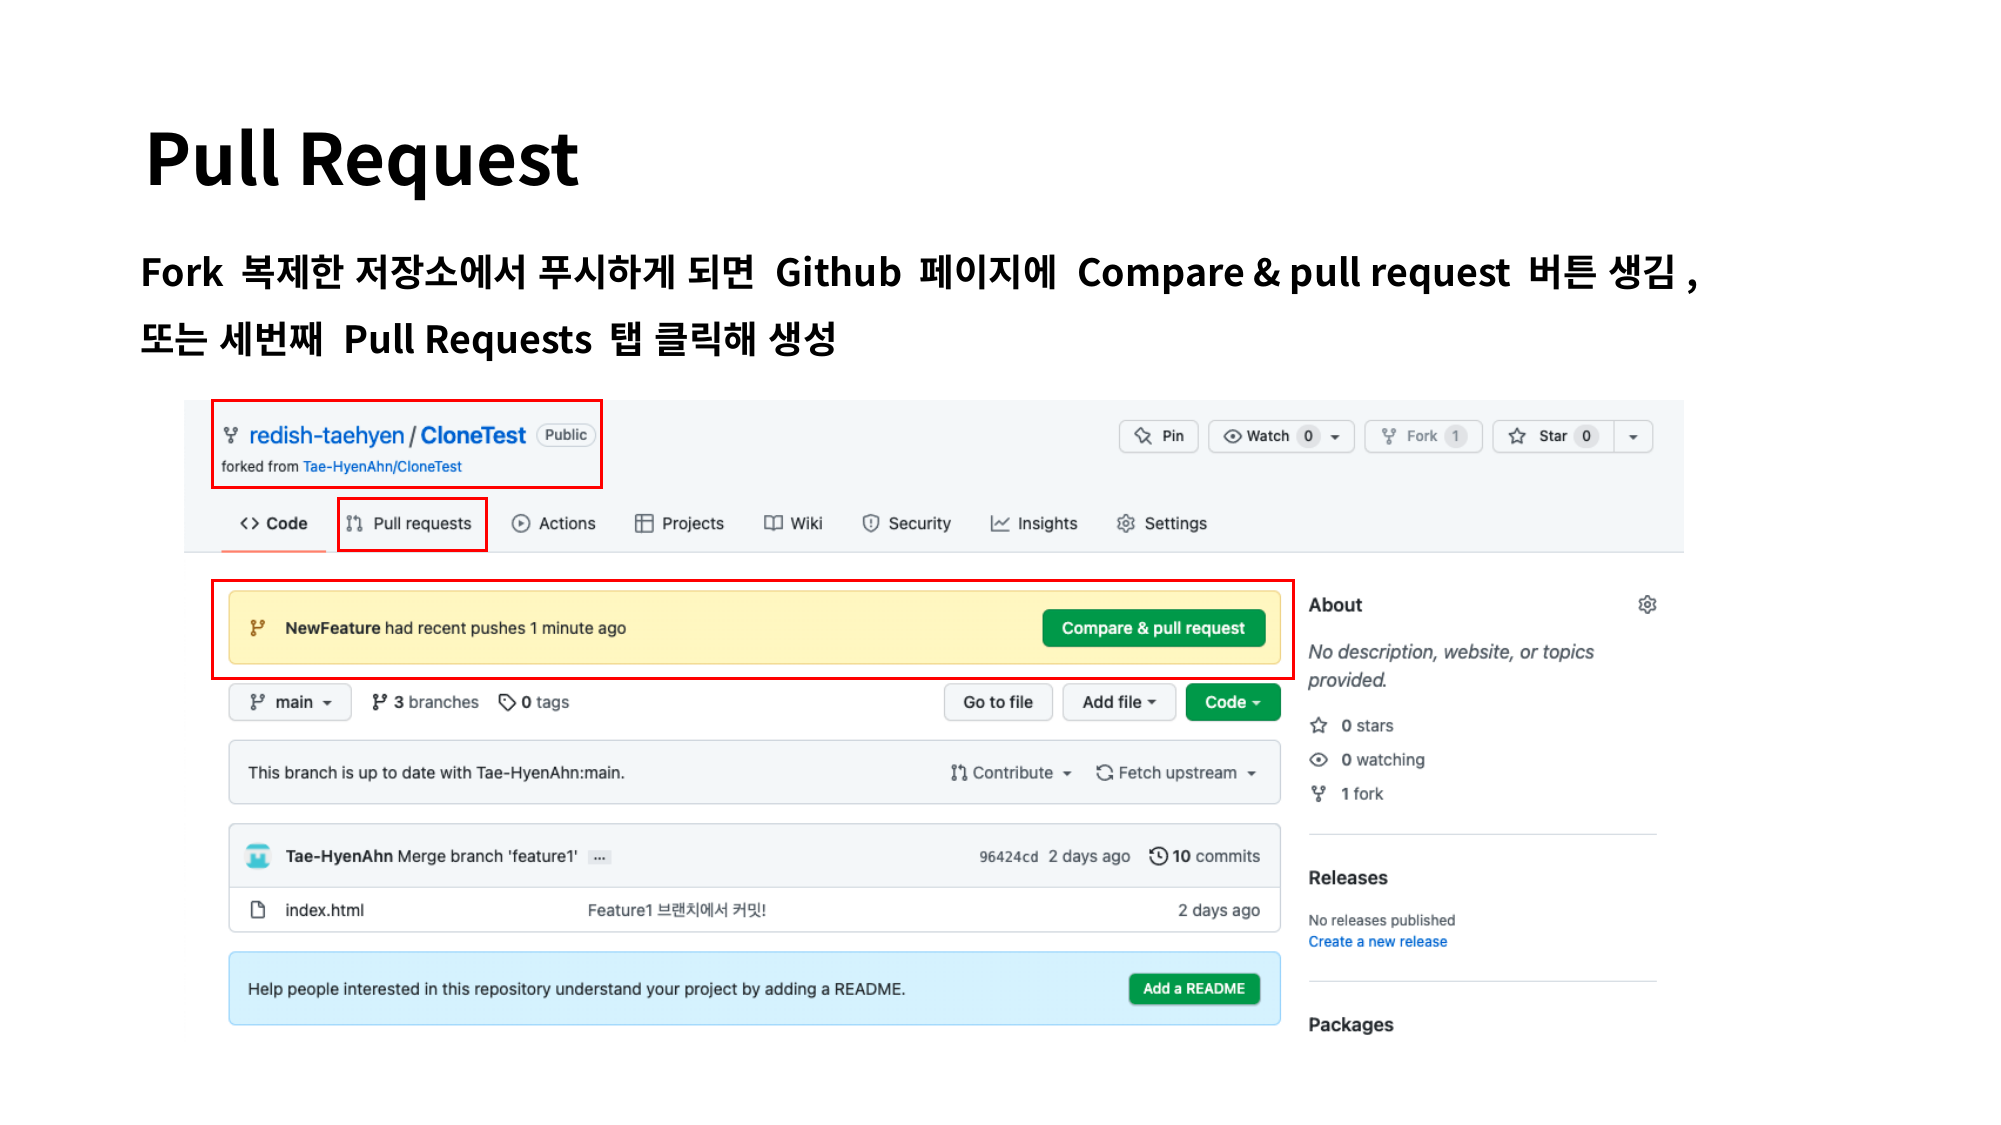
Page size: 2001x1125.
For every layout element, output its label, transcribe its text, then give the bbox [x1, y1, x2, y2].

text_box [184, 400, 1684, 1049]
text_box Pull Request [129, 107, 596, 207]
text_box Fork 복제한 저장소에서 푸시하게 되면 Github 페이지에 Compare & pull request 버튼 생김, 또는 세번째 Pull Requests 탭 클릭해 생성 [125, 218, 1781, 369]
